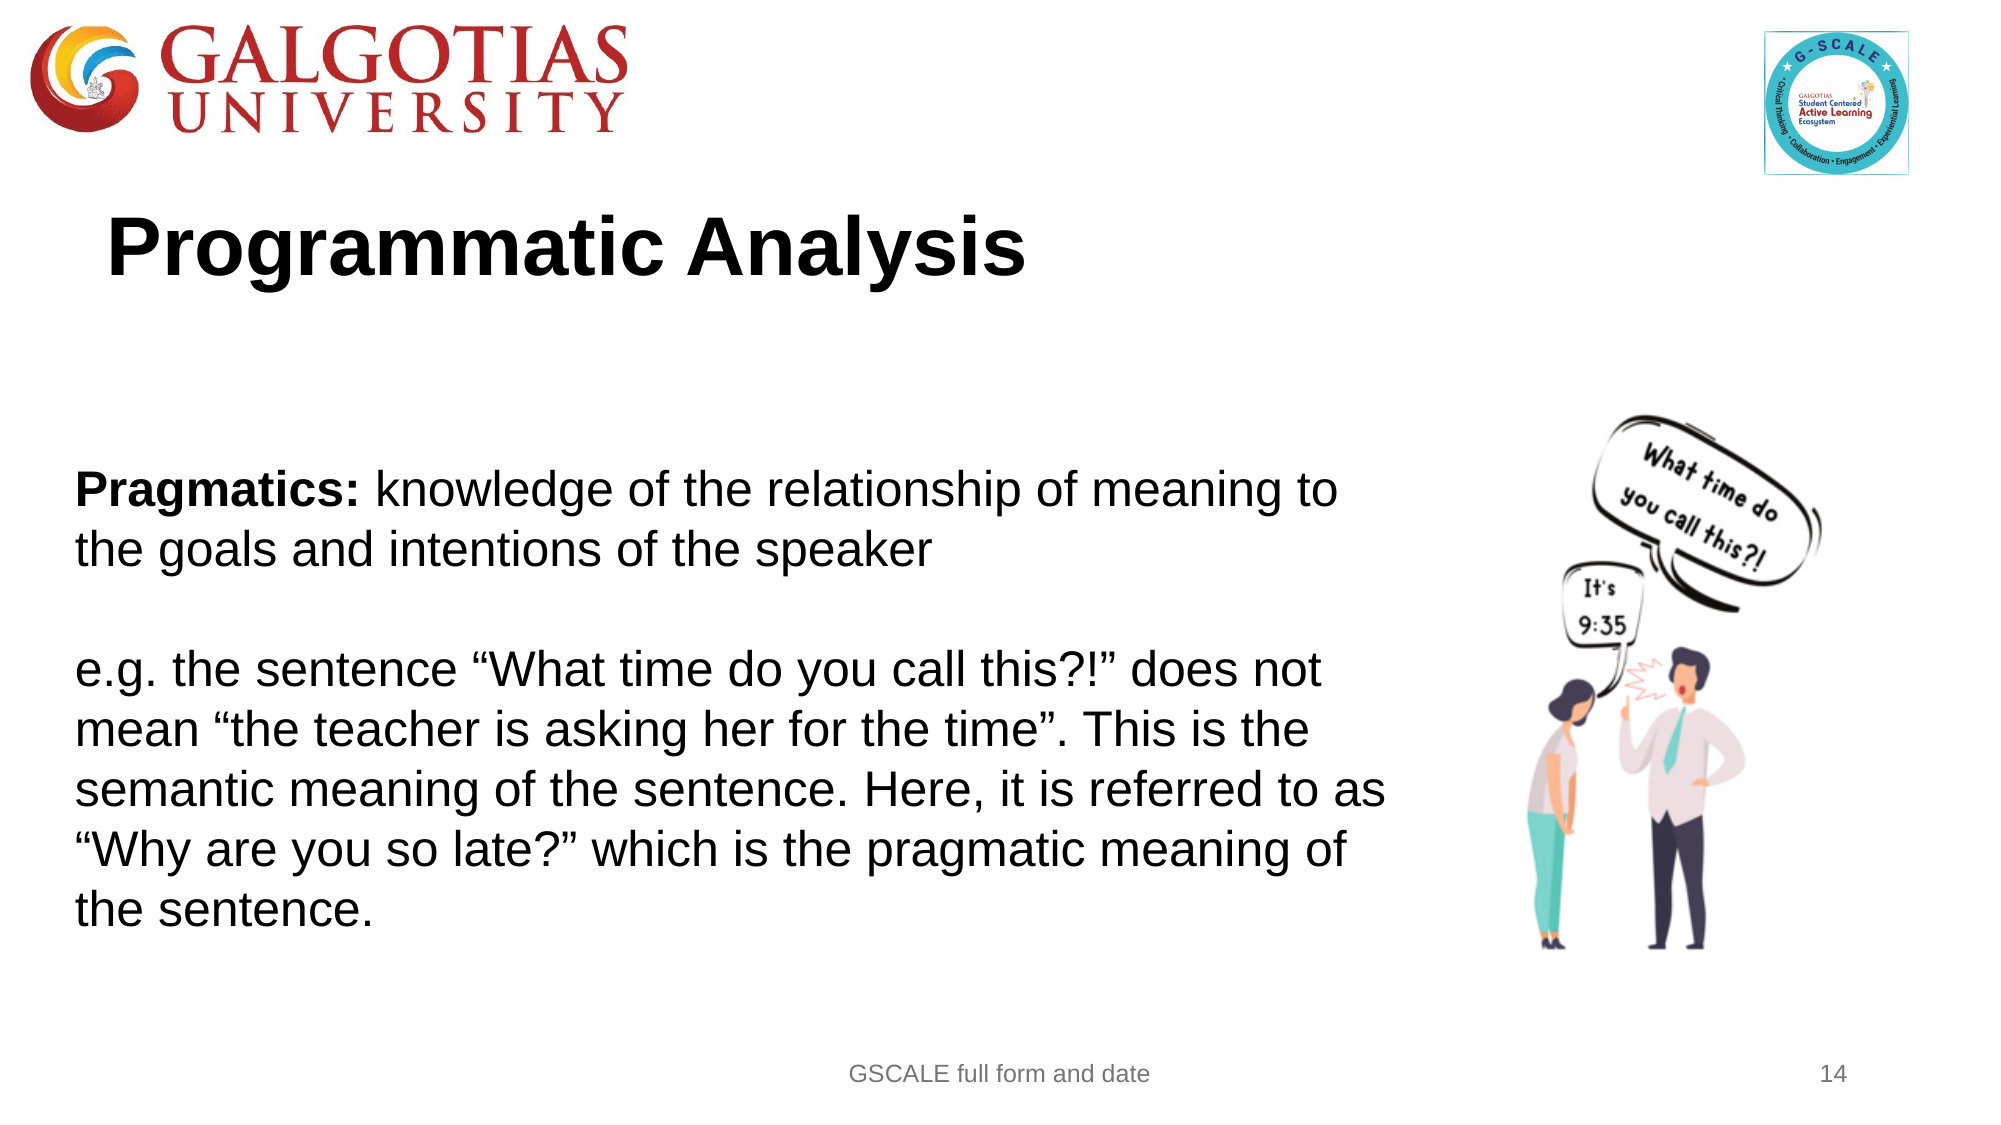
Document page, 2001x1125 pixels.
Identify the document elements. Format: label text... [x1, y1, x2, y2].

picture [1324, 386, 1951, 1012]
picture [16, 18, 641, 141]
title Programmatic Analysis [91, 180, 1822, 316]
slide_number 14 [1412, 1042, 1863, 1103]
picture [1764, 31, 1909, 176]
text_box Pragmatics: knowledge of the relationship of meaning to the goals and intentions of the speaker e.g. the sentence “What time do you call this?!” does not mean “the teacher is asking her for the time”. This is the semantic meaning of the sentence. Here, it is referred to as “Why are you so late?” which is the pragmatic meaning of the sentence. [59, 449, 1319, 945]
footer GSCALE full form and date [662, 1042, 1338, 1103]
